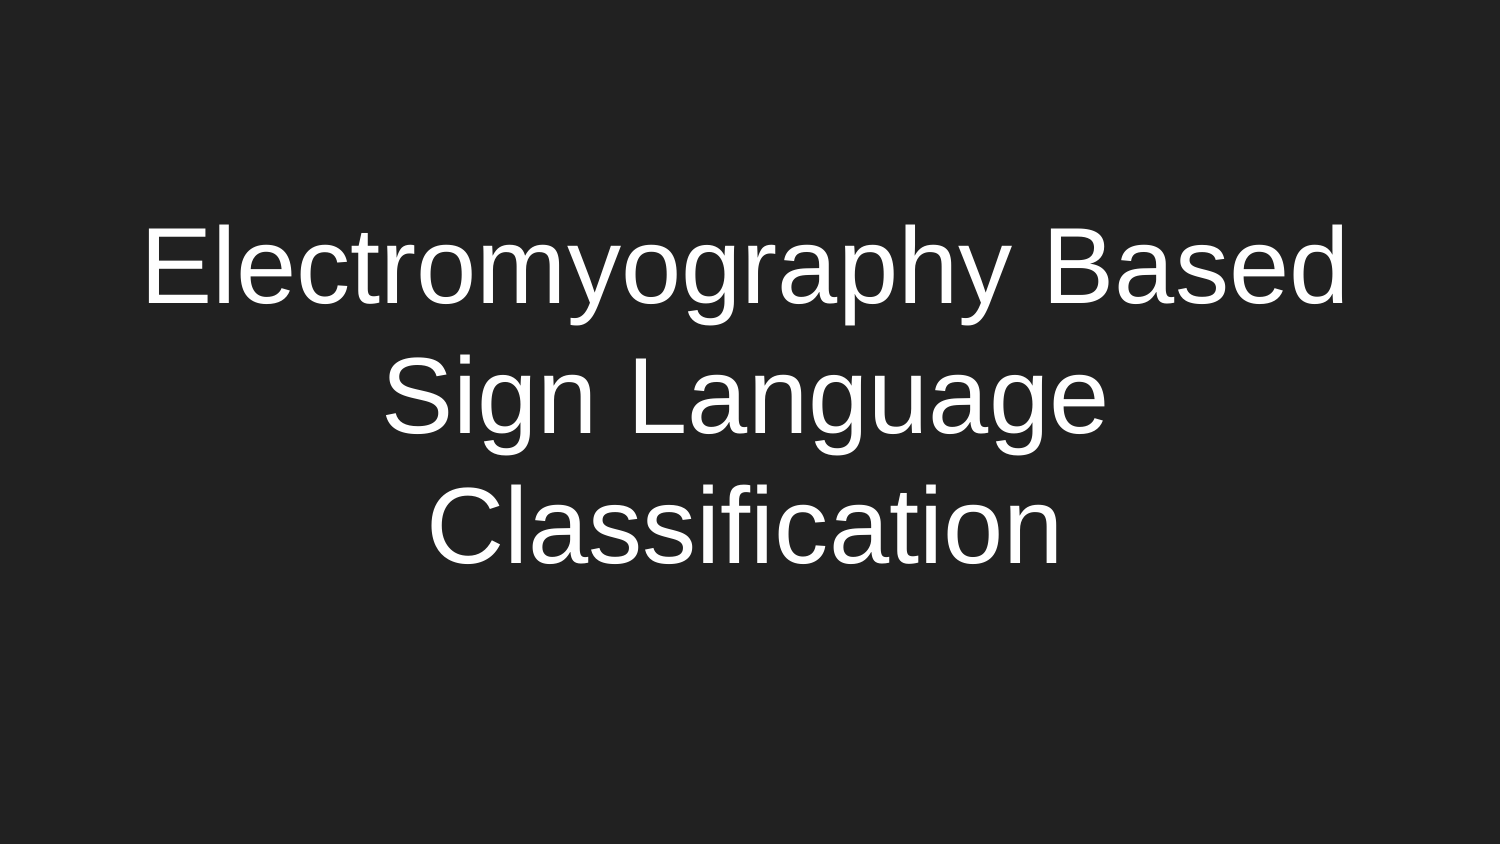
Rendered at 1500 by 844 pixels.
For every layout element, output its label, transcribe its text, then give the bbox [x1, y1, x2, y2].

title Electromyography Based Sign Language Classification [46, 238, 1445, 543]
